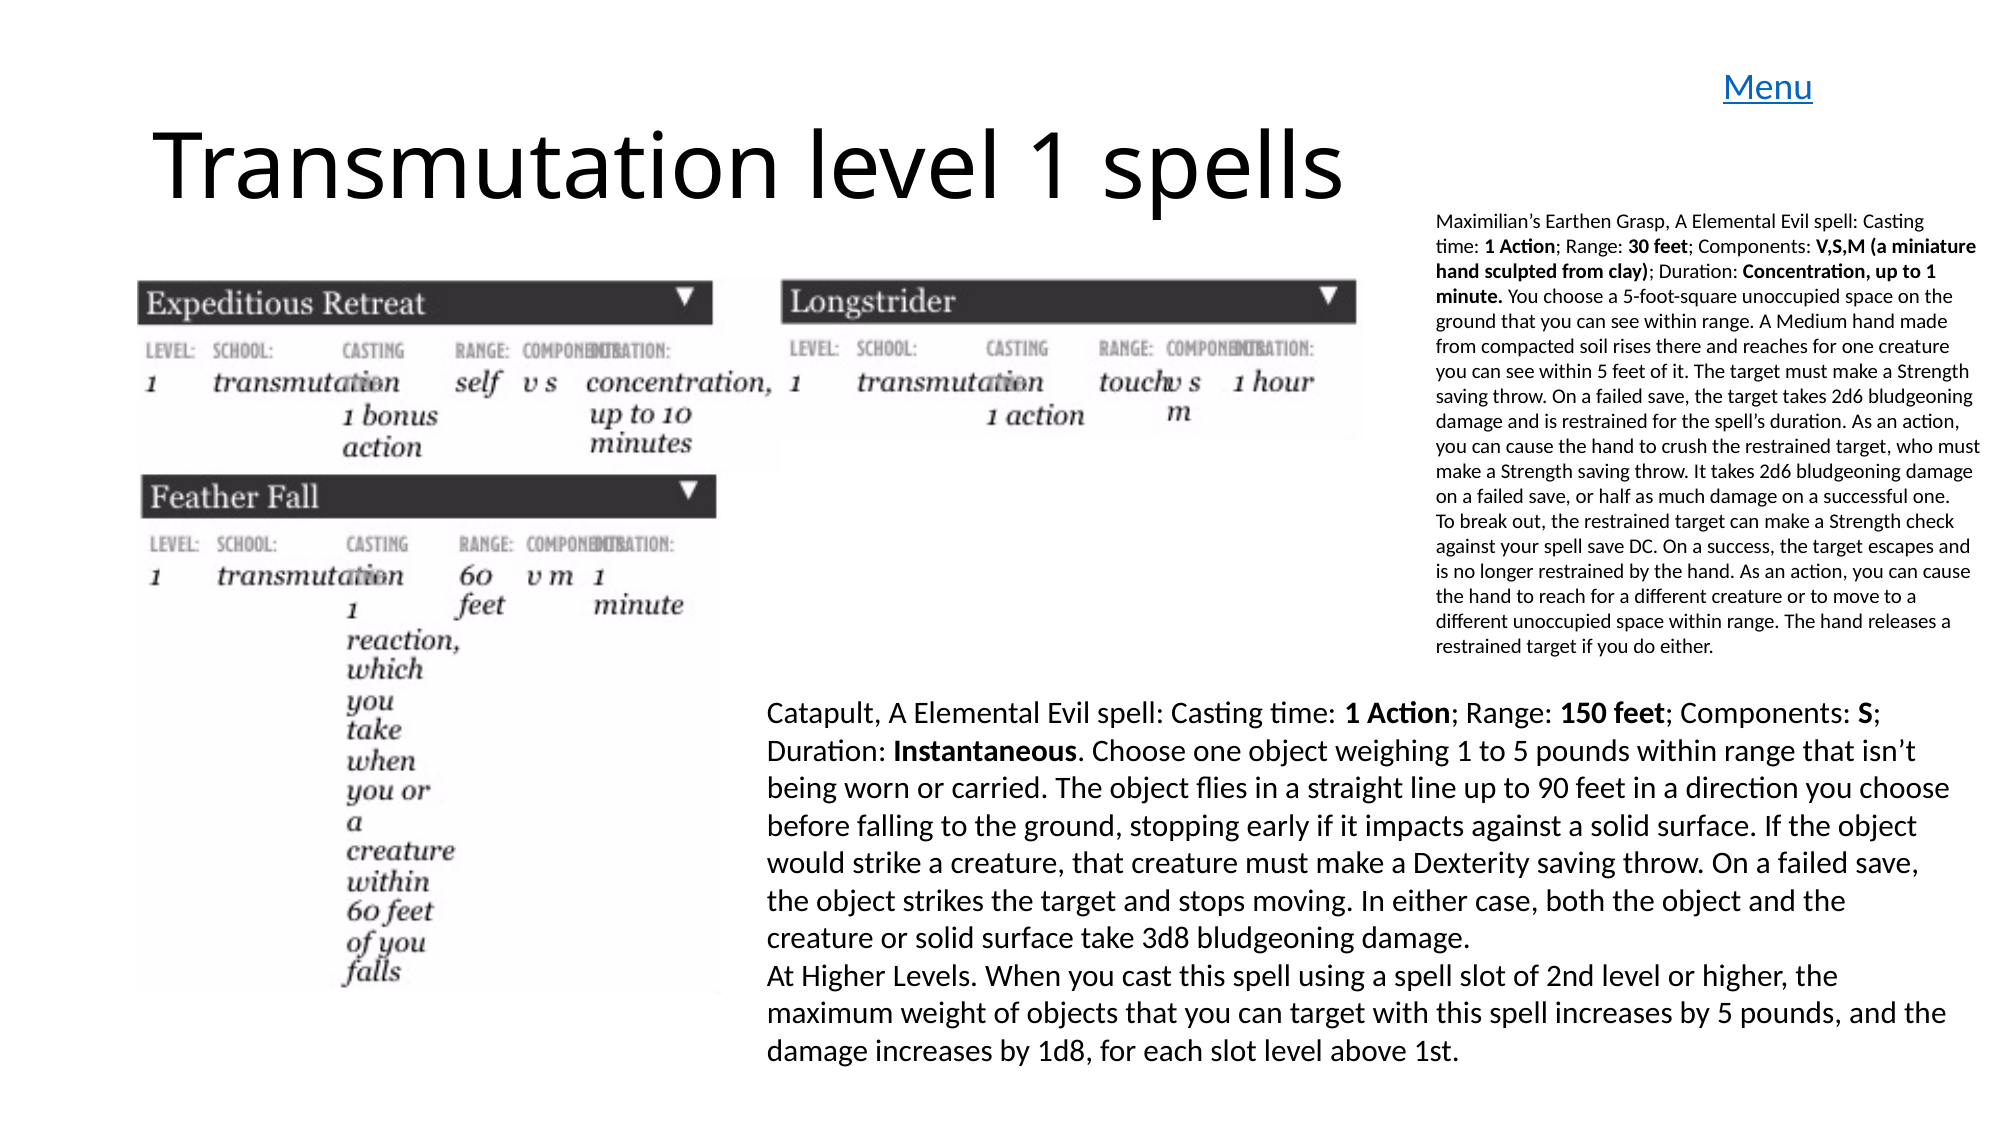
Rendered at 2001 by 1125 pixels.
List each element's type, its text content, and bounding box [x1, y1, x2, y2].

picture [779, 277, 1363, 440]
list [137, 277, 780, 474]
picture [137, 473, 721, 994]
text_box Menu [1347, 9, 1828, 115]
title Transmutation level 1 spells [137, 59, 1863, 278]
text_box Catapult, A Elemental Evil spell: Casting time: 1 Action; Range: 150 feet; Components: S; Duration: Instantaneous. Choose one object weighing 1 to 5 pounds within range that isn’t being worn or carried. The object flies in a straight line up to 90 feet in a direction you choose before falling to the ground, stopping early if it impacts against a solid surface. If the object would strike a creature, that creature must make a Dexterity saving throw. On a failed save, the object strikes the target and stops moving. In either case, both the object and the creature or solid surface take 3d8 bludgeoning damage. At Higher Levels. When you cast this spell using a spell slot of 2nd level or higher, the maximum weight of objects that you can target with this spell increases by 5 pounds, and the damage increases by 1d8, for each slot level above 1st. [752, 685, 1973, 1075]
text_box Maximilian’s Earthen Grasp, A Elemental Evil spell: Casting time: 1 Action; Range: 30 feet; Components: V,S,M (a miniature hand sculpted from clay); Duration: Concentration, up to 1 minute. You choose a 5-foot-square unoccupied space on the ground that you can see within range. A Medium hand made from compacted soil rises there and reaches for one creature you can see within 5 feet of it. The target must make a Strength saving throw. On a failed save, the target takes 2d6 bludgeoning damage and is restrained for the spell’s duration. As an action, you can cause the hand to crush the restrained target, who must make a Strength saving throw. It takes 2d6 bludgeoning damage on a failed save, or half as much damage on a successful one. To break out, the restrained target can make a Strength check against your spell save DC. On a success, the target escapes and is no longer restrained by the hand. As an action, you can cause the hand to reach for a different creature or to move to a different unoccupied space within range. The hand releases a restrained target if you do either. [1421, 200, 2000, 666]
